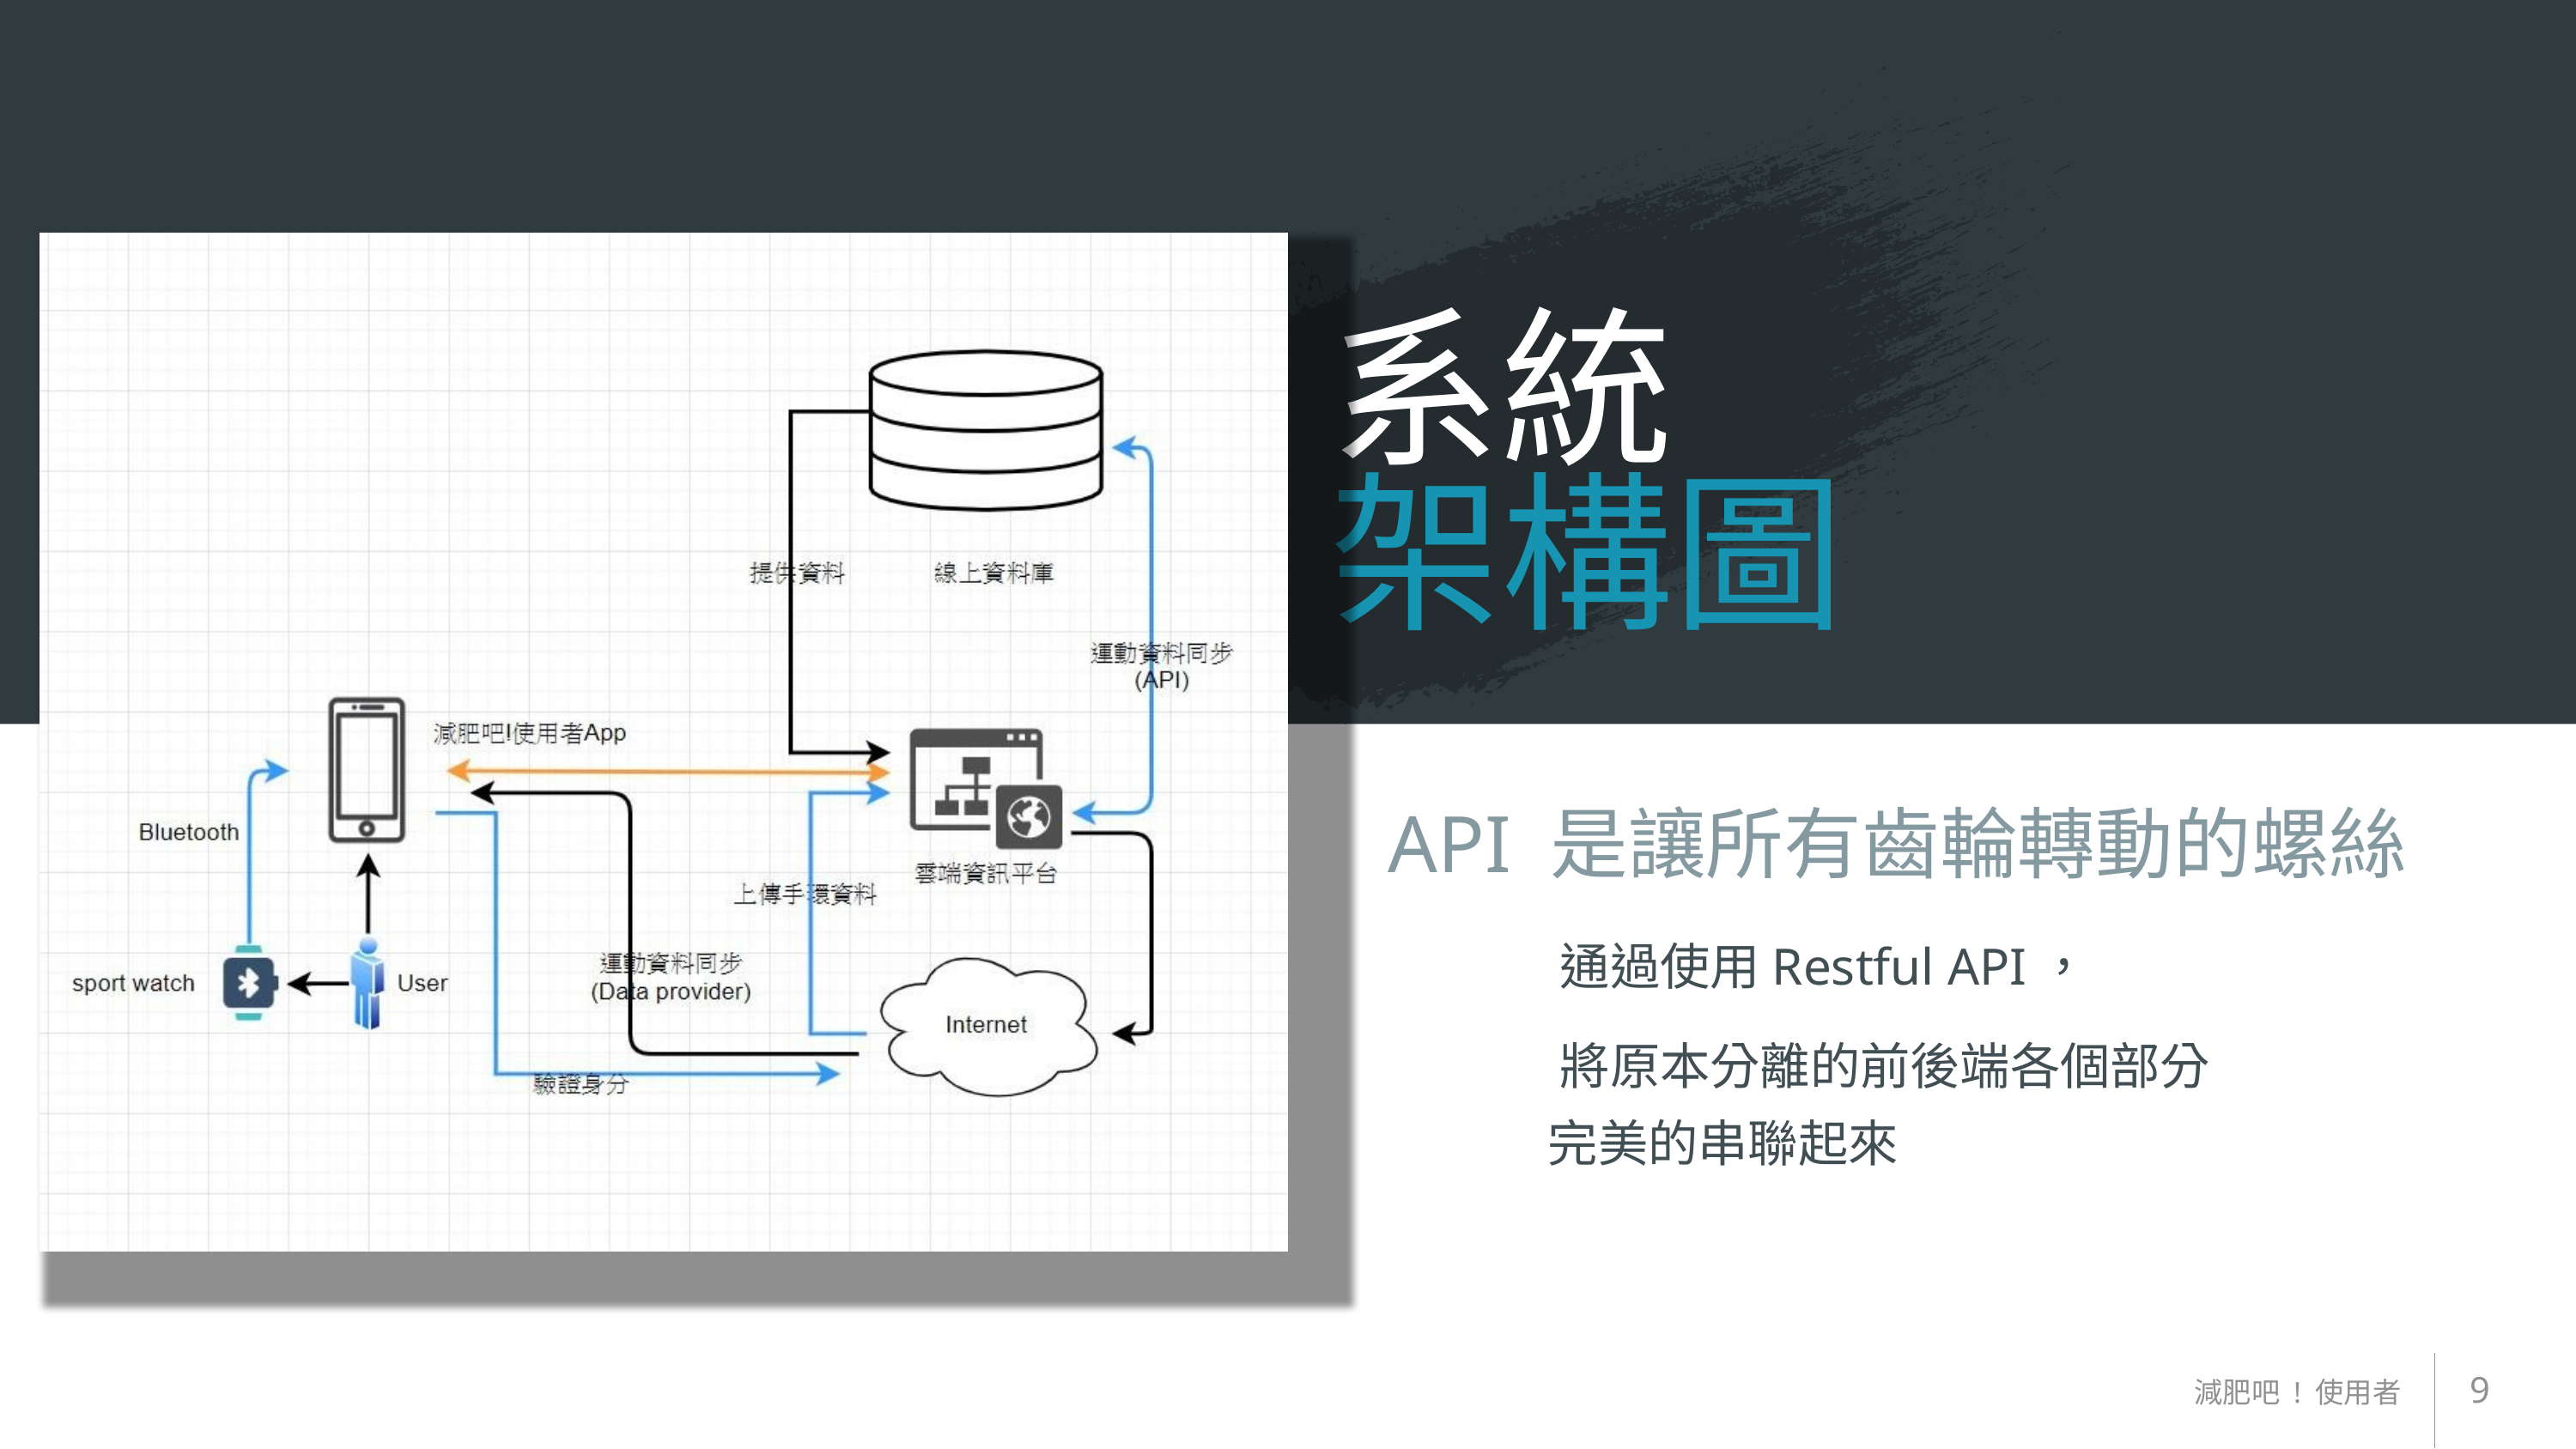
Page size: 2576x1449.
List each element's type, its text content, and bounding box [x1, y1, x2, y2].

footer 減肥吧 ! 使用者 [1544, 1368, 2415, 1430]
list 通過使用Restful API， 將原本分離的前後端各個部分 完美的串聯起來 [1479, 910, 2555, 1368]
title 系統 架構圖 [1316, 189, 2525, 657]
list API 是讓所有齒輪轉動的螺絲 [1375, 787, 2576, 895]
slide_number 9 [2434, 1368, 2525, 1430]
picture [39, 233, 1288, 1252]
